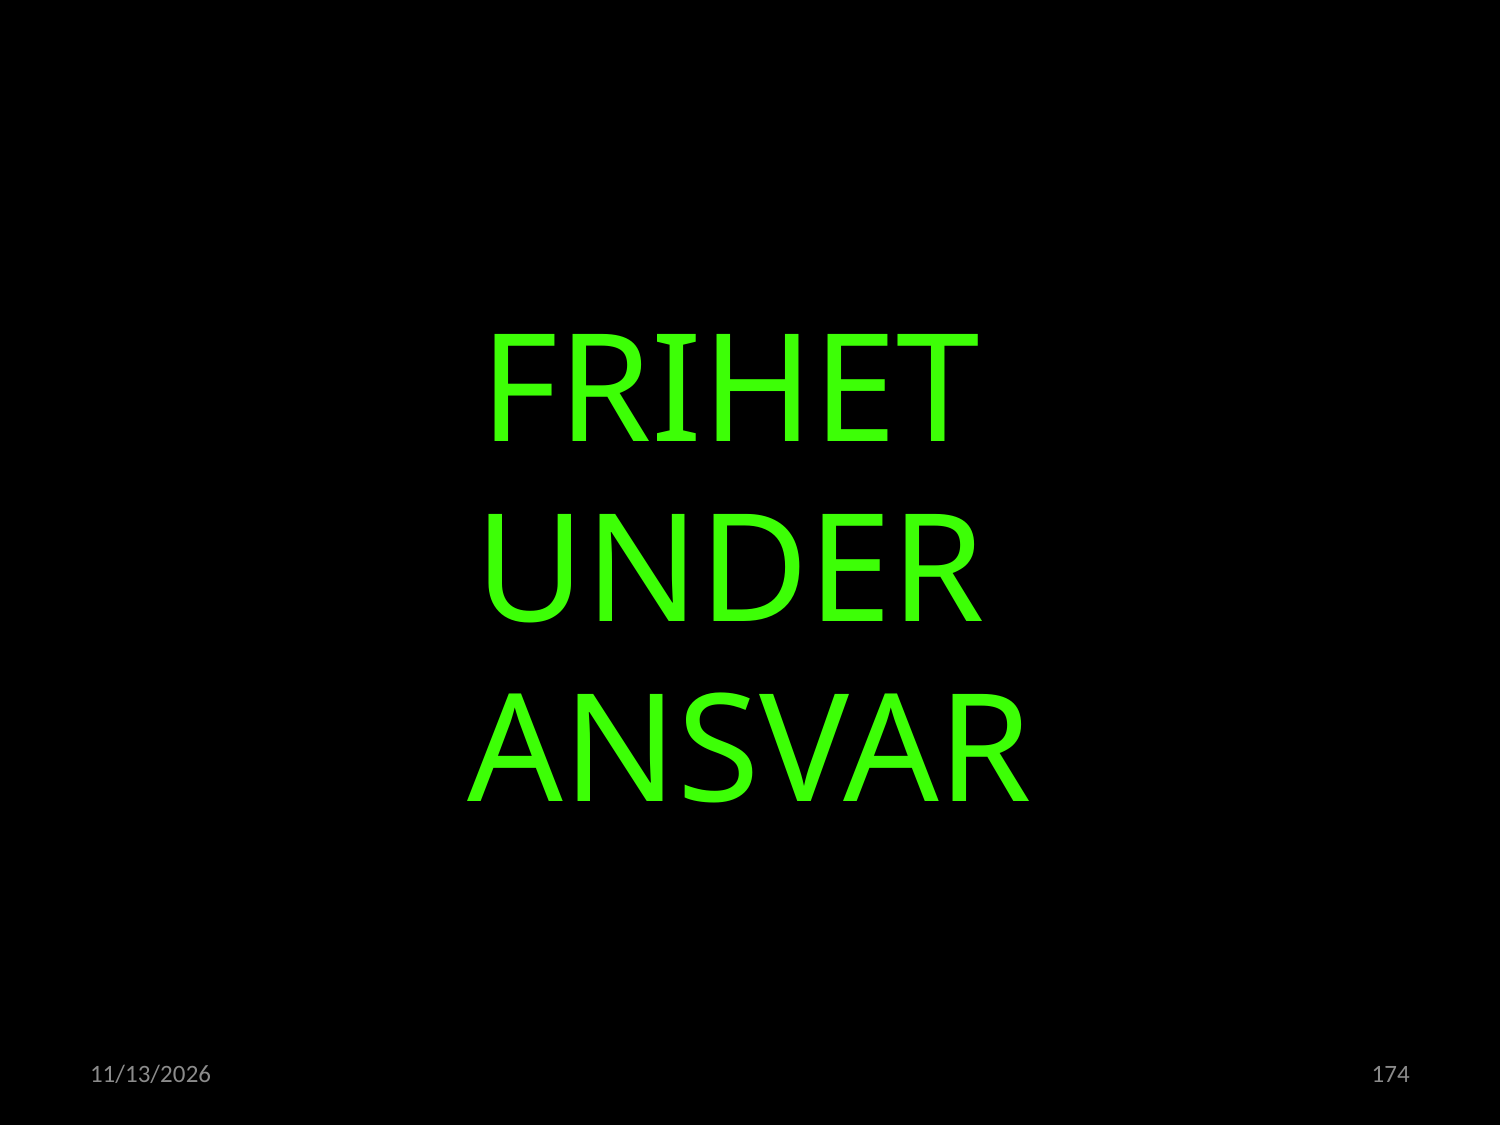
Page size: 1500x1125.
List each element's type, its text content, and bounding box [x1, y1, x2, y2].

text_box FRIHET UNDER ANSVAR [0, 283, 1500, 386]
slide_number 174 [1074, 1042, 1425, 1103]
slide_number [75, 1042, 425, 1103]
